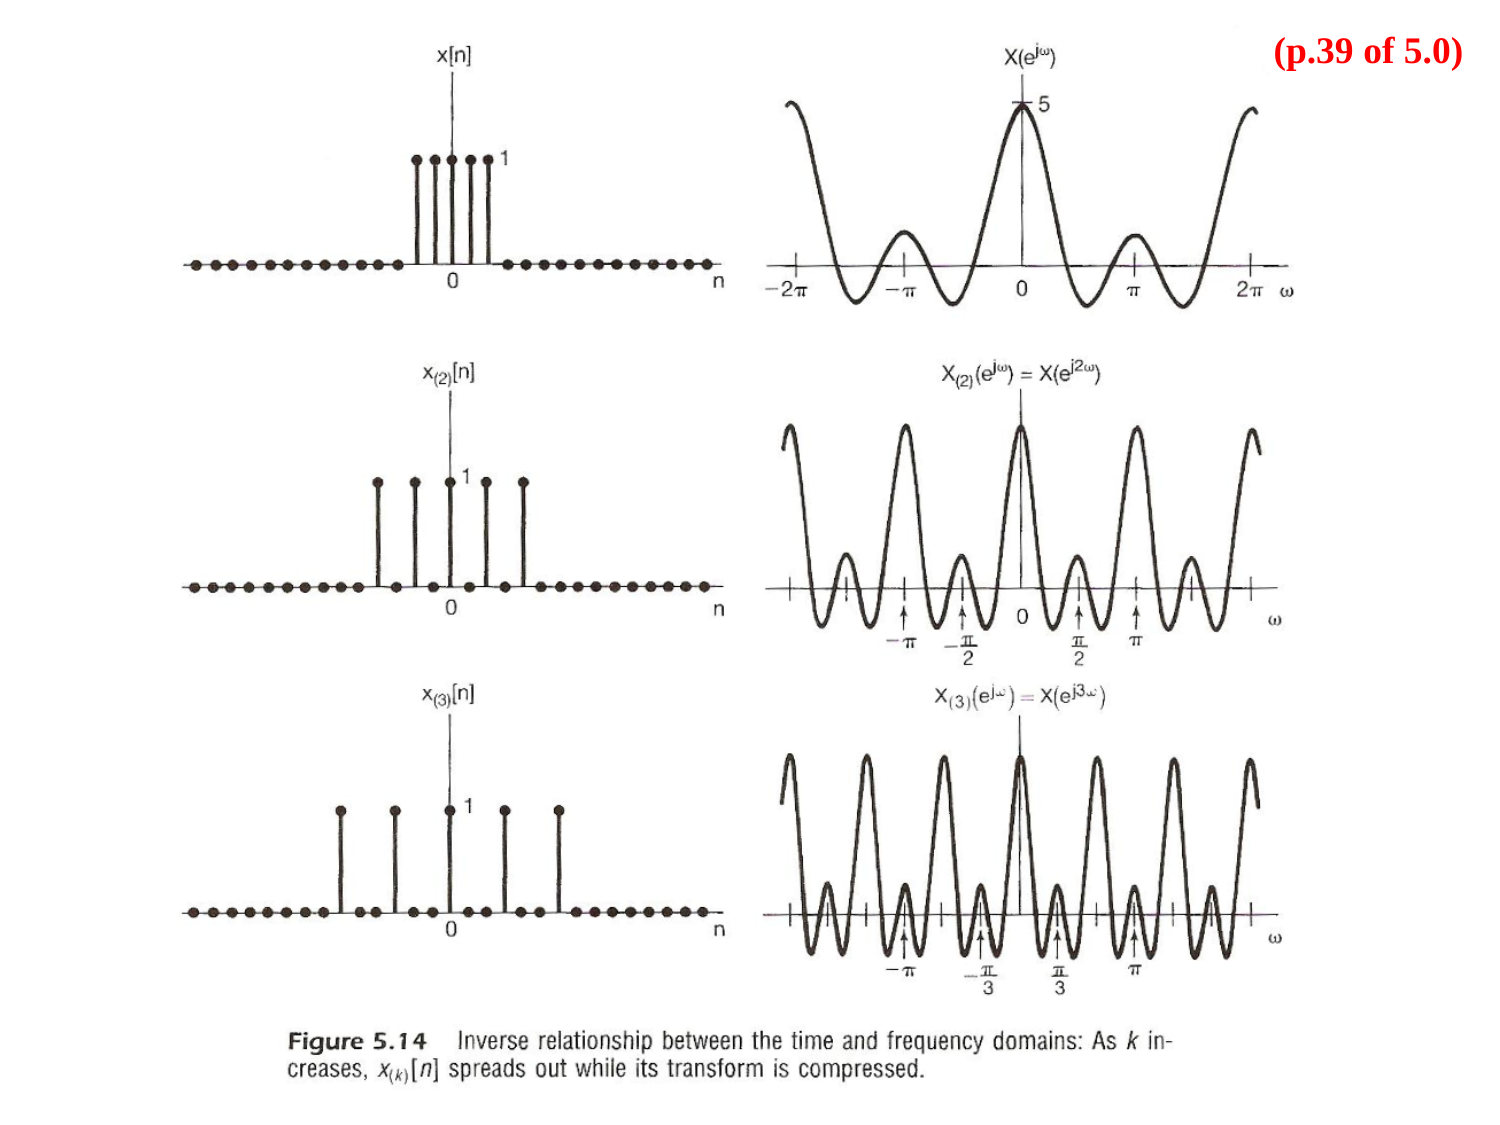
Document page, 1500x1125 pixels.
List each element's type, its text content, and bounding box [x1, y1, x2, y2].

picture [146, 9, 1329, 1116]
text_box (p.39 of 5.0) [1319, 18, 1479, 79]
